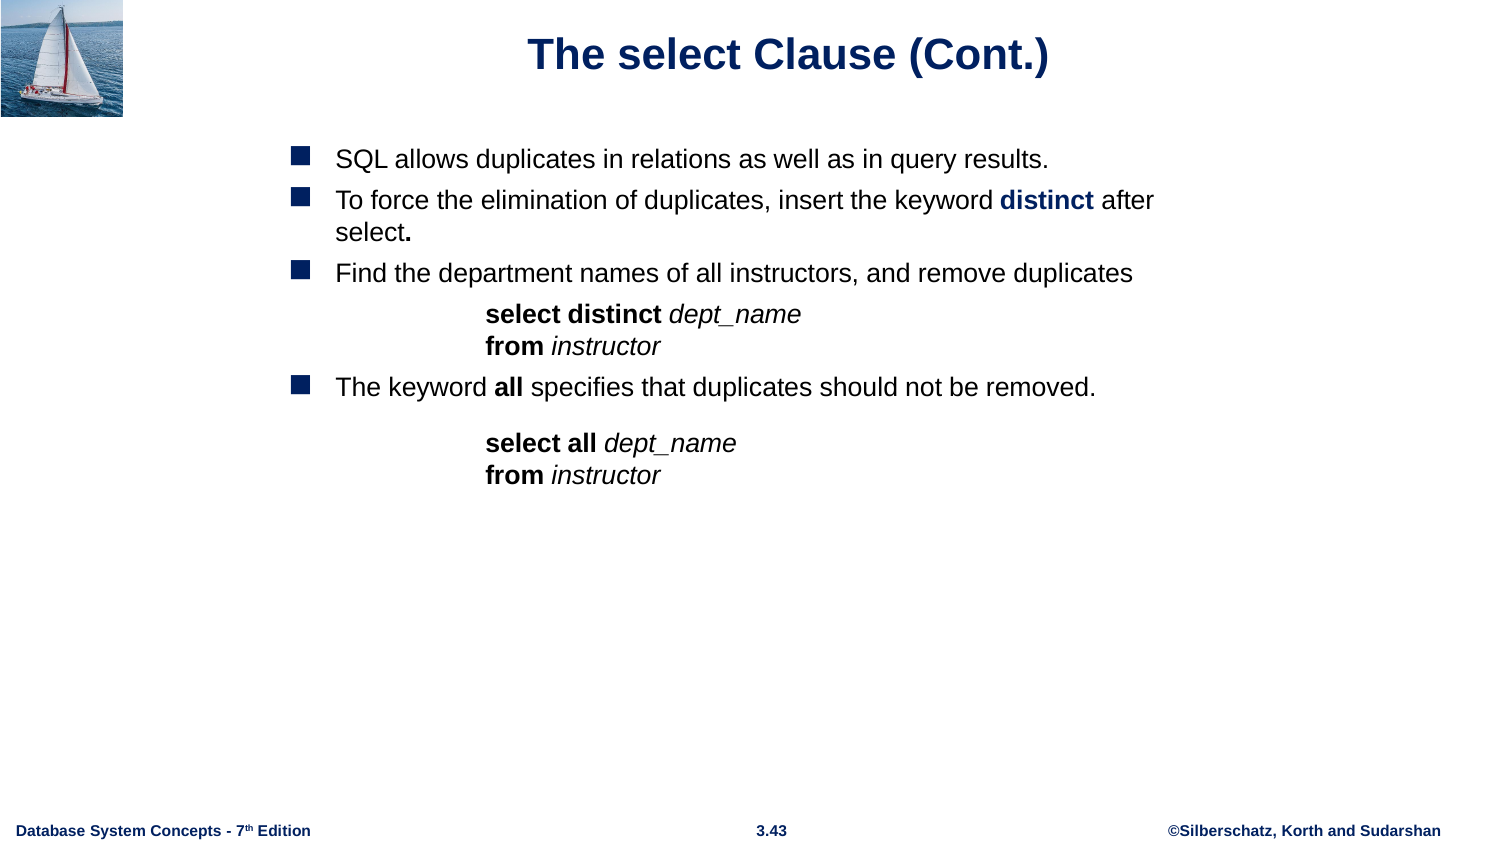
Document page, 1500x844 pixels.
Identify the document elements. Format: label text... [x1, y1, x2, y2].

picture [0, 0, 123, 117]
title The select Clause (Cont.) [125, 14, 1452, 90]
list SQL allows duplicates in relations as well as in query results. To force the elimination of duplicates, insert the keyword distinct after select. Find the department names of all instructors, and remove duplicates select distinct dept_name from instructor The keyword all specifies that duplicates should not be removed. select all dept_name from instructor [282, 136, 1216, 737]
